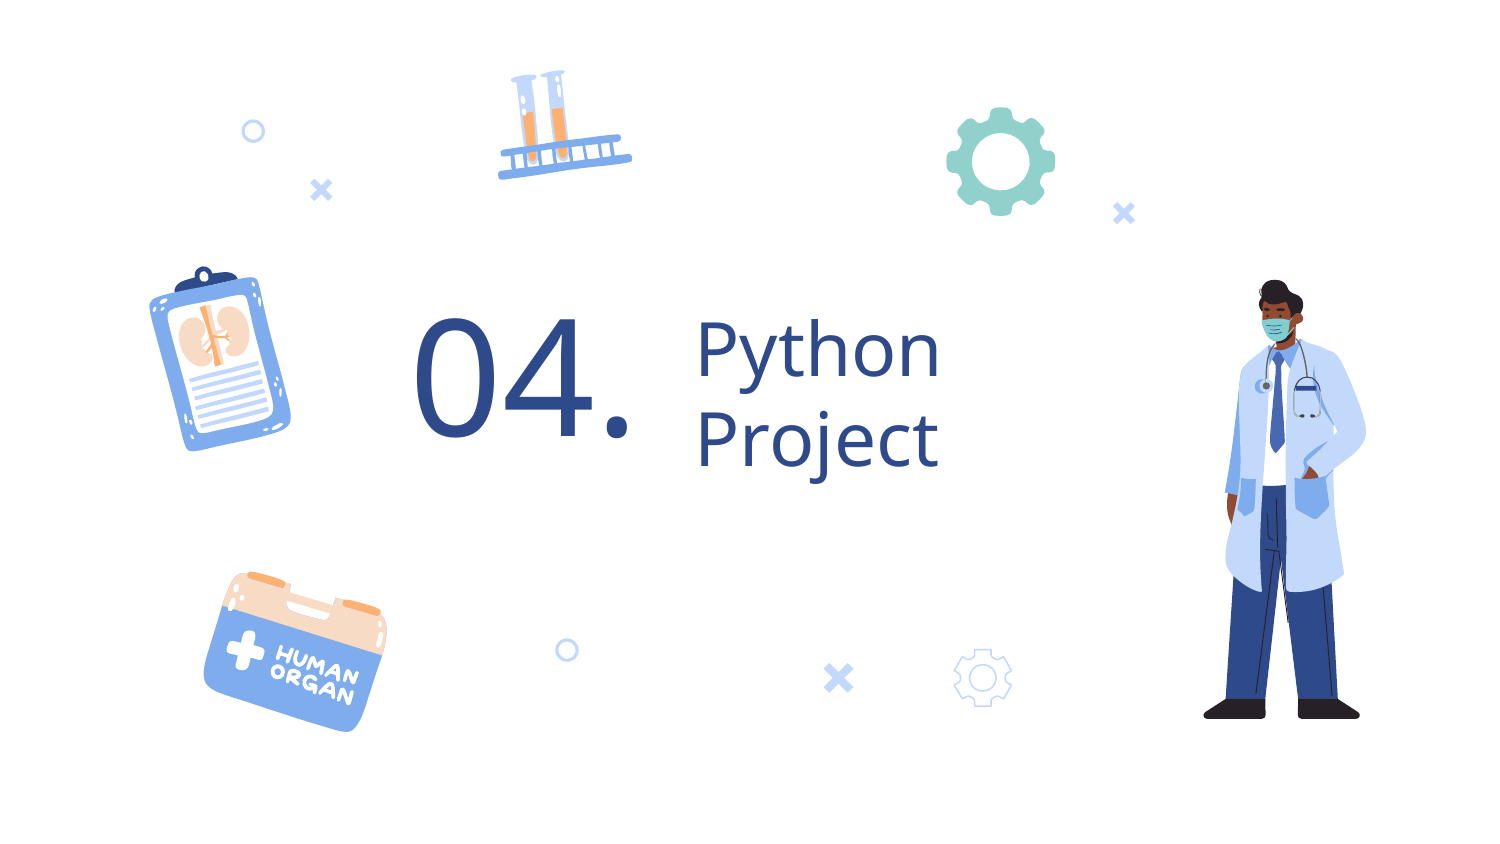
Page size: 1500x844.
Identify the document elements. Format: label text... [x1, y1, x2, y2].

text_box [823, 662, 854, 693]
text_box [146, 263, 293, 453]
text_box [1112, 201, 1136, 225]
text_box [1201, 279, 1367, 720]
text_box [310, 178, 333, 201]
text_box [497, 69, 634, 181]
text_box [954, 649, 1012, 707]
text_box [203, 571, 388, 733]
title Python Project [693, 322, 1180, 461]
text_box [946, 107, 1056, 216]
title 04. [394, 255, 693, 485]
